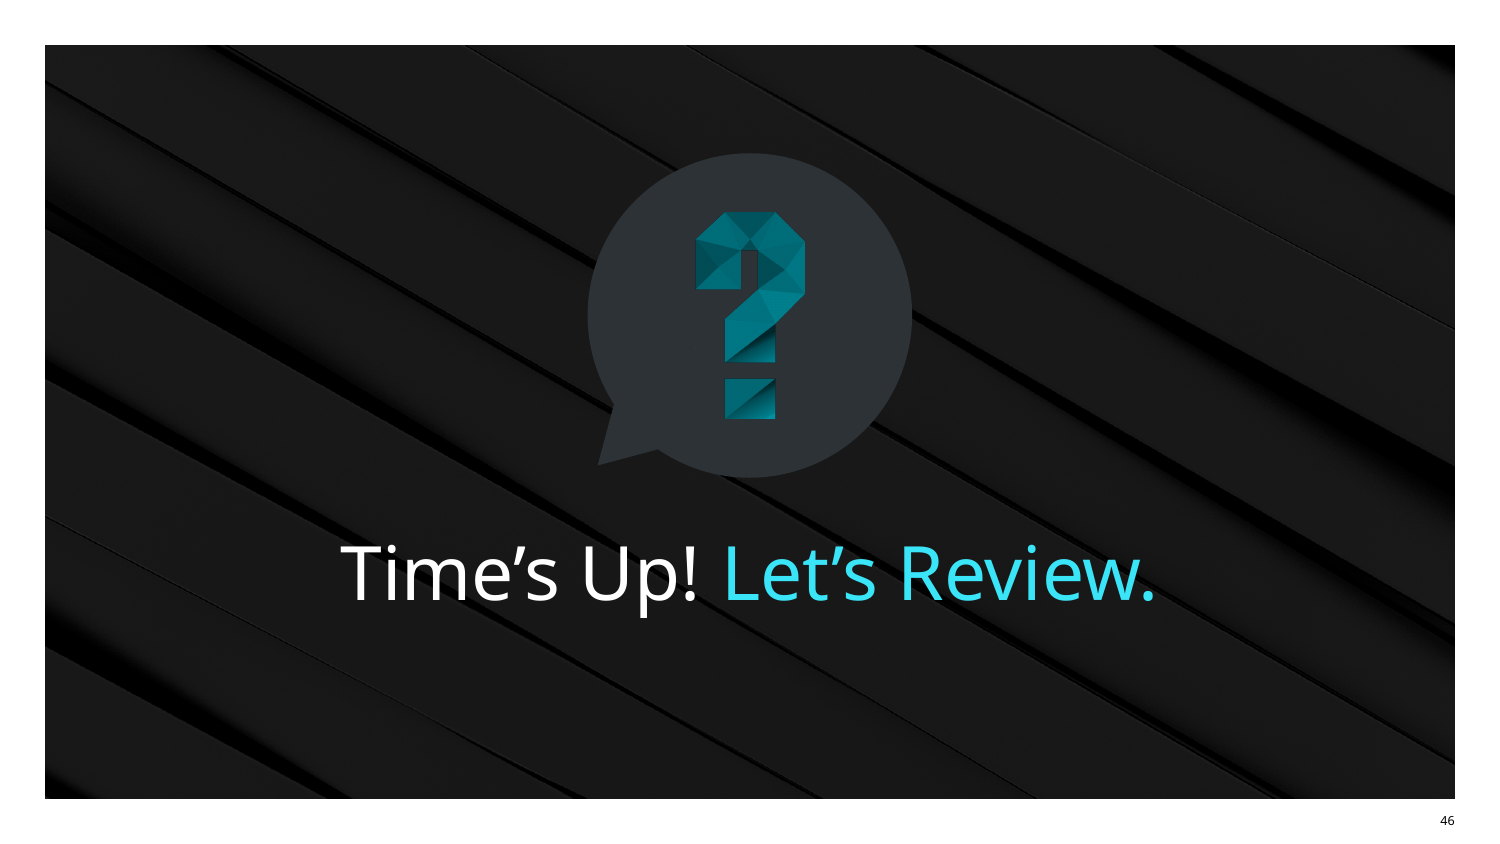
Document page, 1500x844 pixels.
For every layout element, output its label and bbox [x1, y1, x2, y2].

picture [45, 45, 1455, 799]
